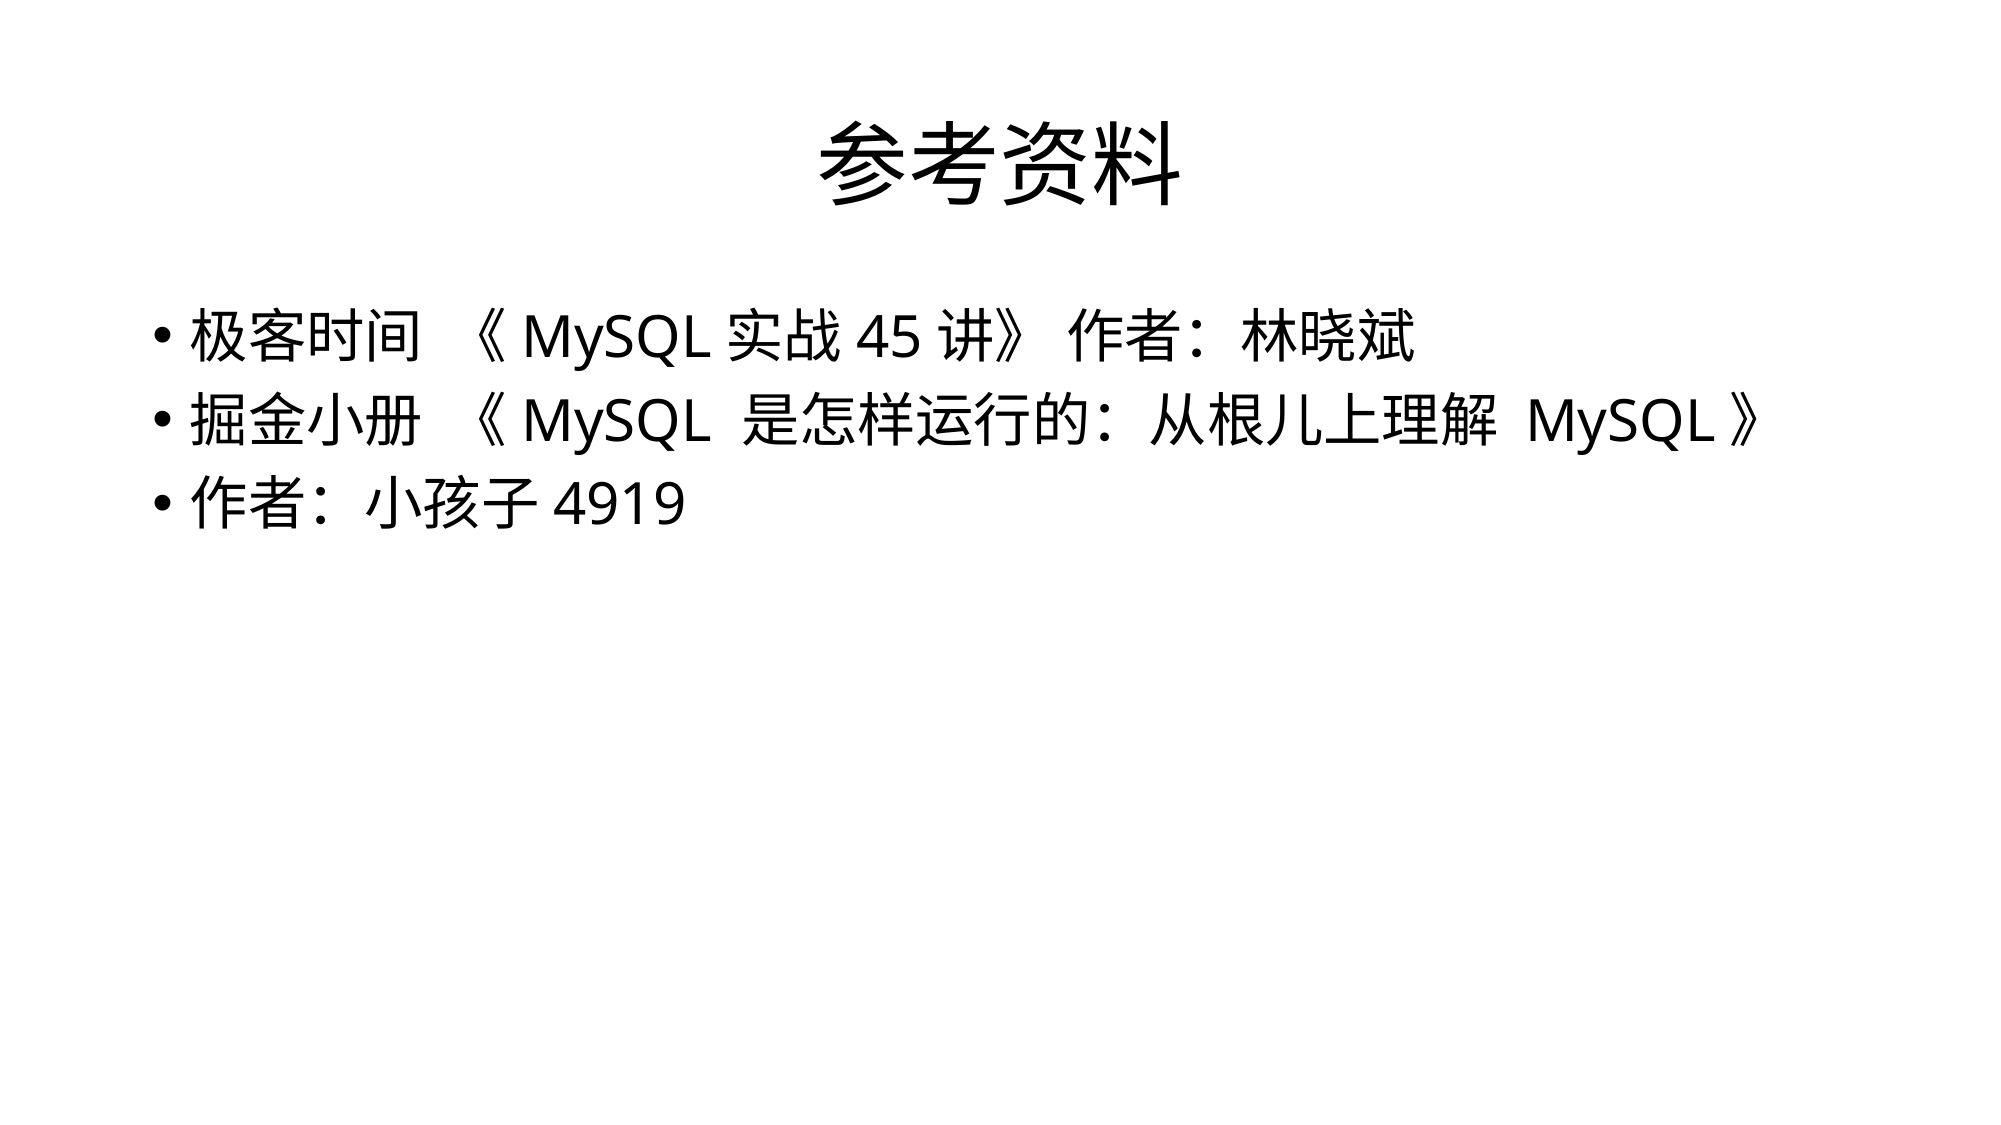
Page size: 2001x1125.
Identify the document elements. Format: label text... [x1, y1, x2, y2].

title 参考资料 [137, 59, 1863, 278]
list 极客时间 《MySQL实战45讲》 作者：林晓斌 掘金小册 《MySQL 是怎样运行的：从根儿上理解 MySQL》 作者：小孩子4919 [137, 299, 1863, 1014]
